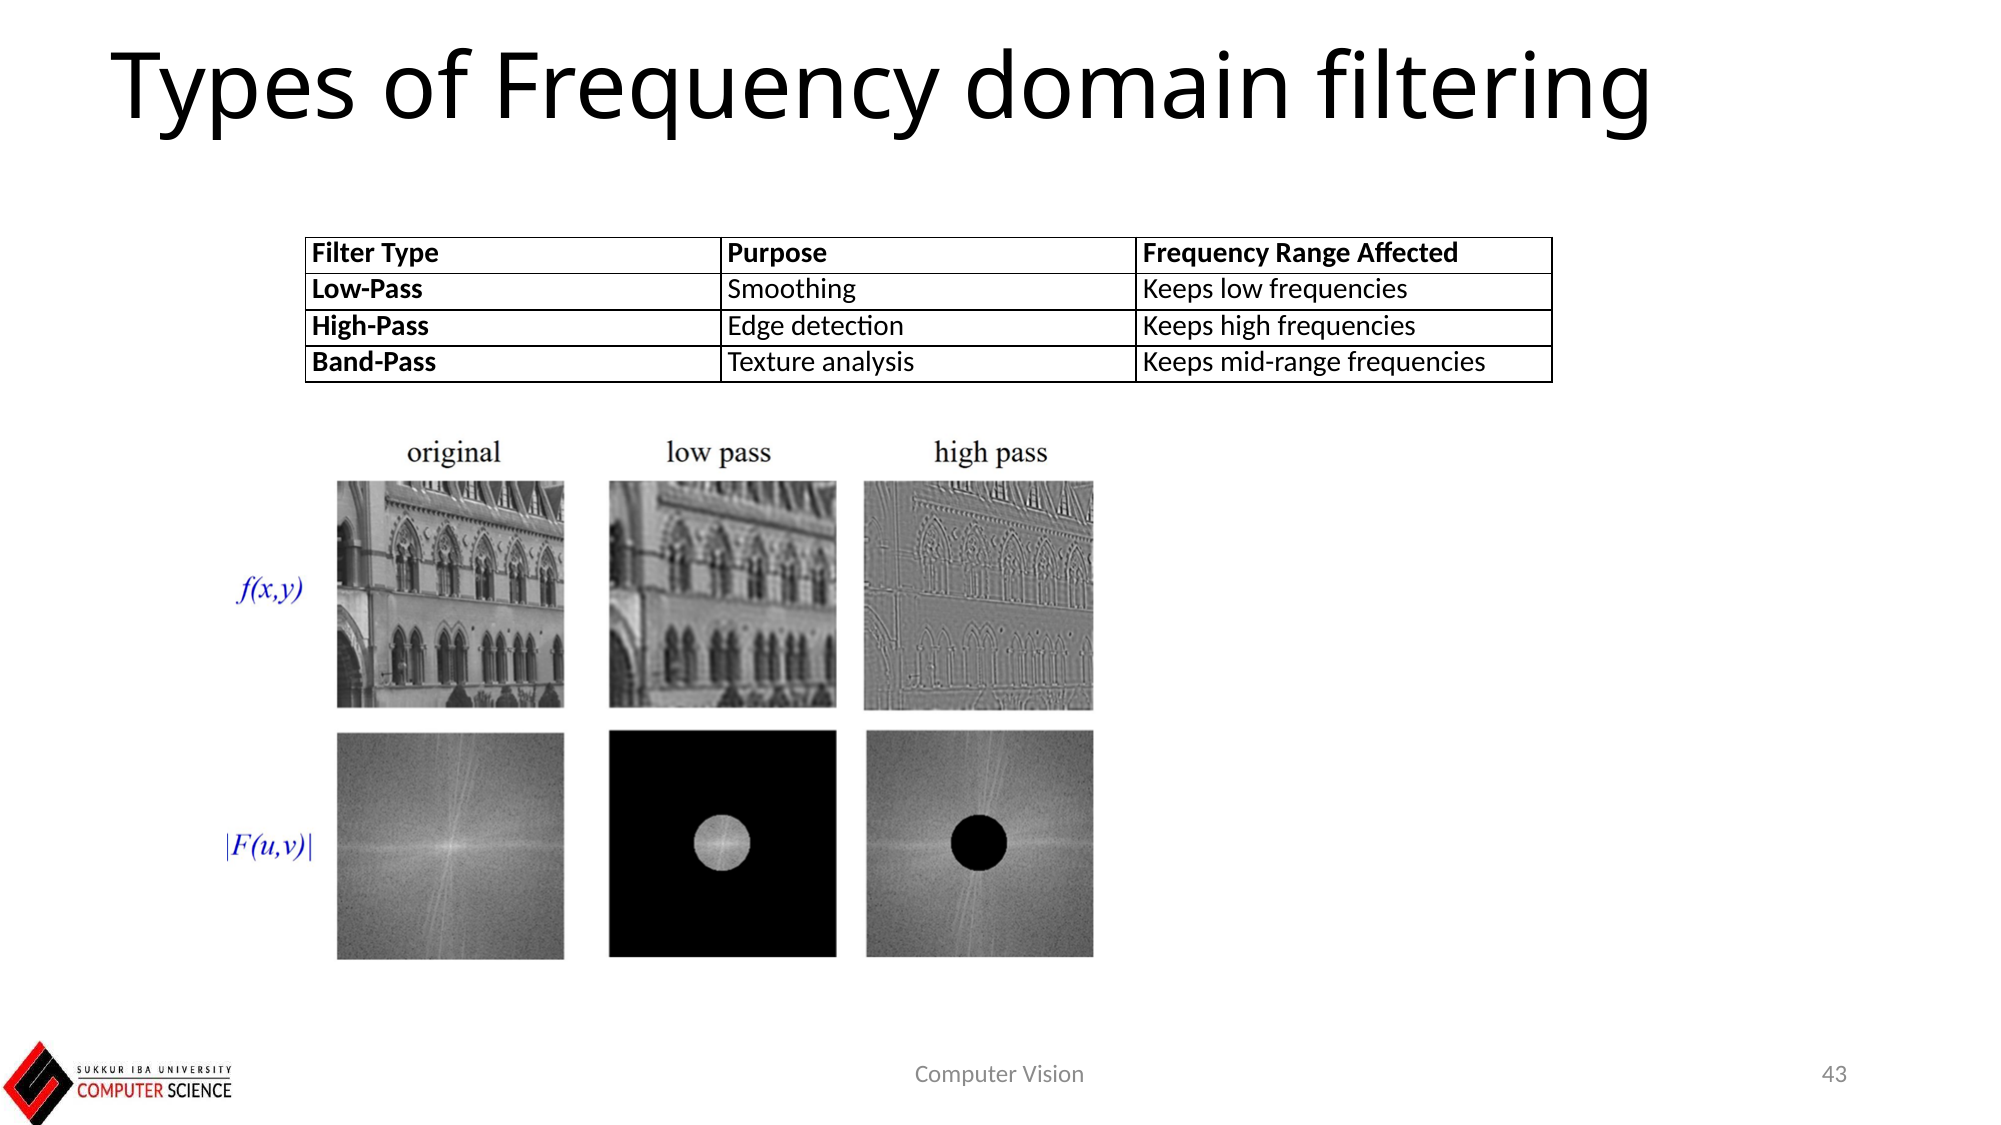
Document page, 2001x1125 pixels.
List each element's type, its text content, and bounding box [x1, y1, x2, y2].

table_cell Keeps high frequencies [1137, 311, 1551, 345]
table_header Filter Type [306, 238, 720, 273]
table_header Frequency Range Affected [1137, 238, 1551, 273]
table_header Purpose [722, 238, 1135, 273]
table_cell Keeps mid-range frequencies [1137, 347, 1551, 381]
table_cell Texture analysis [722, 347, 1135, 381]
footer Computer Vision [662, 1042, 1338, 1103]
table_cell Keeps low frequencies [1137, 274, 1551, 309]
table_cell Band-Pass [306, 347, 720, 381]
table_cell High-Pass [306, 311, 720, 345]
picture [227, 430, 1098, 962]
table_cell Edge detection [722, 311, 1135, 345]
table_cell Low-Pass [306, 274, 720, 309]
picture [1, 1040, 233, 1125]
slide_number 43 [1412, 1042, 1863, 1103]
title Types of Frequency domain filtering [0, 0, 2000, 178]
table_cell Smoothing [722, 274, 1135, 309]
